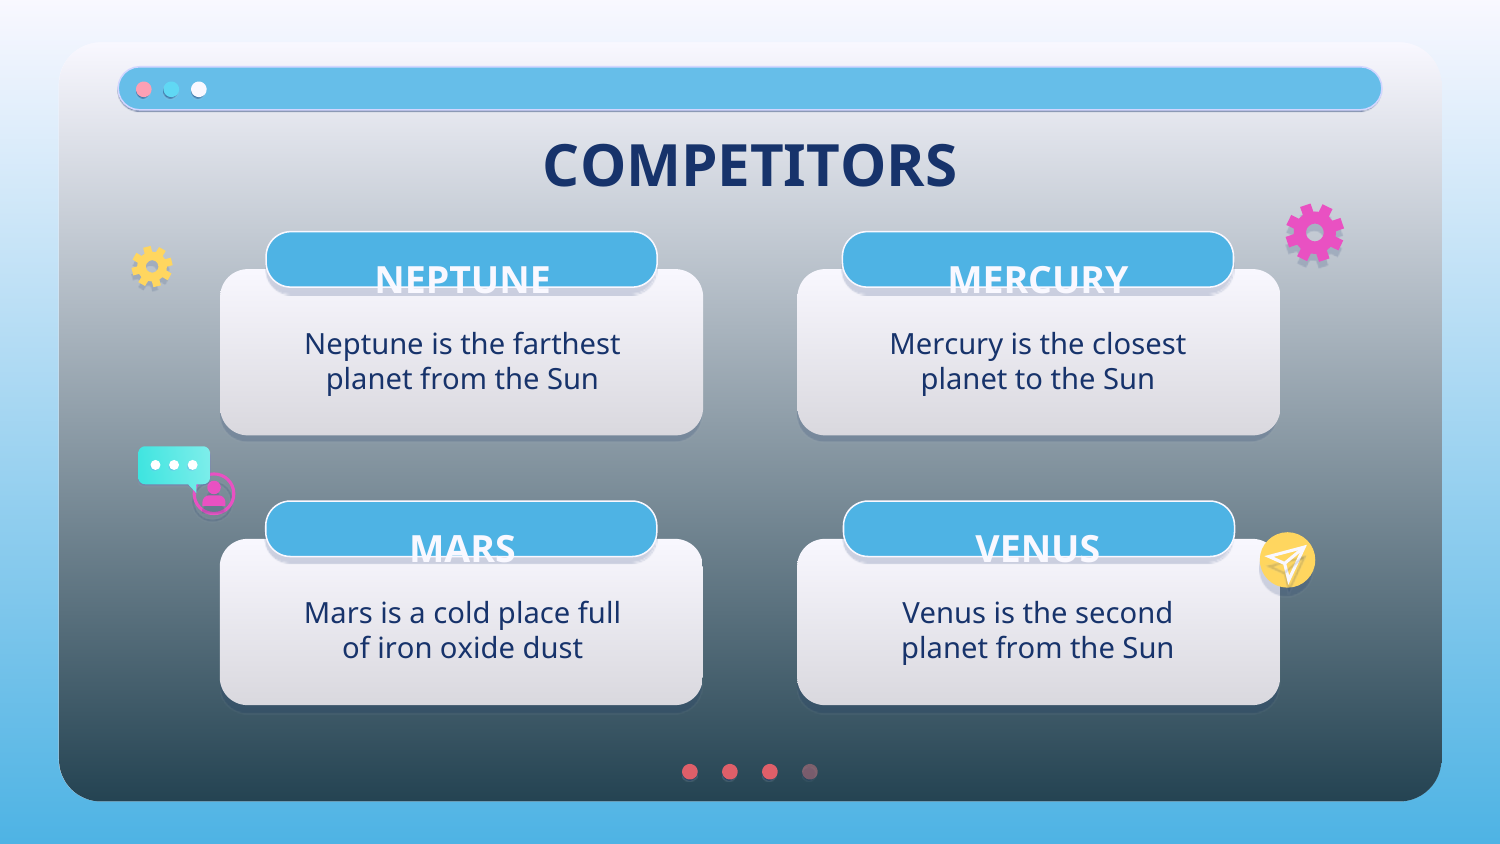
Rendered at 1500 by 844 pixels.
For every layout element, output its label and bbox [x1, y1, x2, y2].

subtitle [277, 299, 648, 422]
title [277, 241, 648, 284]
title [853, 241, 1223, 284]
subtitle [853, 299, 1223, 422]
title [853, 510, 1223, 553]
title [118, 113, 1382, 208]
subtitle [853, 568, 1223, 691]
subtitle [277, 568, 648, 691]
title [278, 510, 648, 553]
